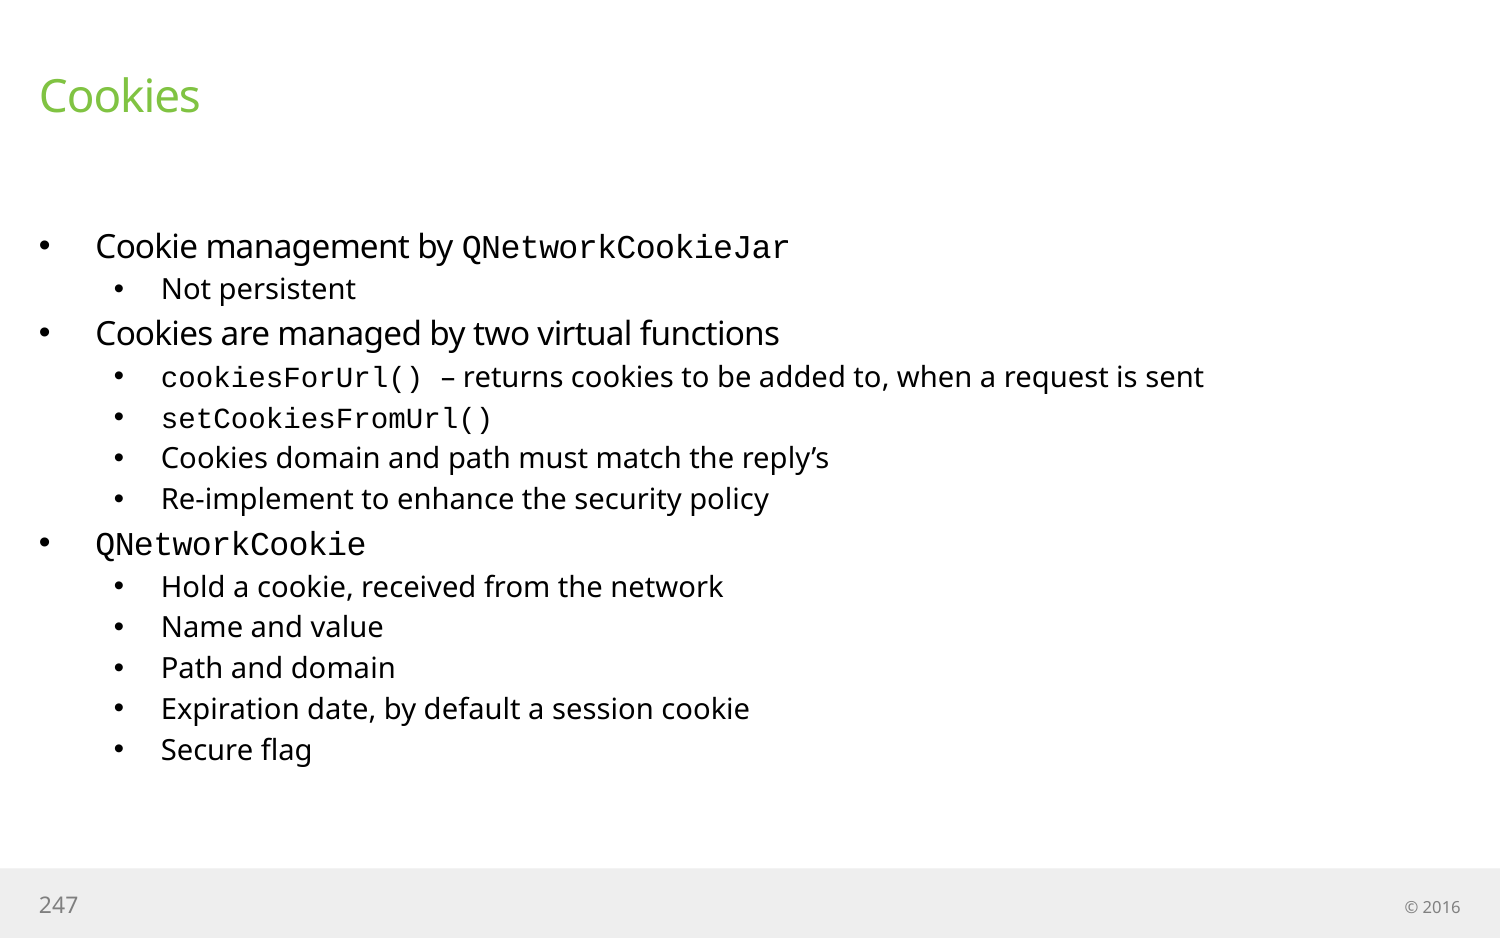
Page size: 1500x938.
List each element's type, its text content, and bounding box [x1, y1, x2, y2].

title Cookies [39, 66, 1052, 195]
footer © 2016 [1188, 896, 1461, 917]
list Cookie management by QNetworkCookieJar Not persistent Cookies are managed by two virtual functions cookiesForUrl() – returns cookies to be added to, when a request is sent setCookiesFromUrl() Cookies domain and path must match the reply’s Re-implement to enhance the security policy QNetworkCookie Hold a cookie, received from the network Name and value Path and domain Expiration date, by default a session cookie Secure flag [39, 224, 1471, 846]
slide_number 247 [39, 892, 410, 921]
